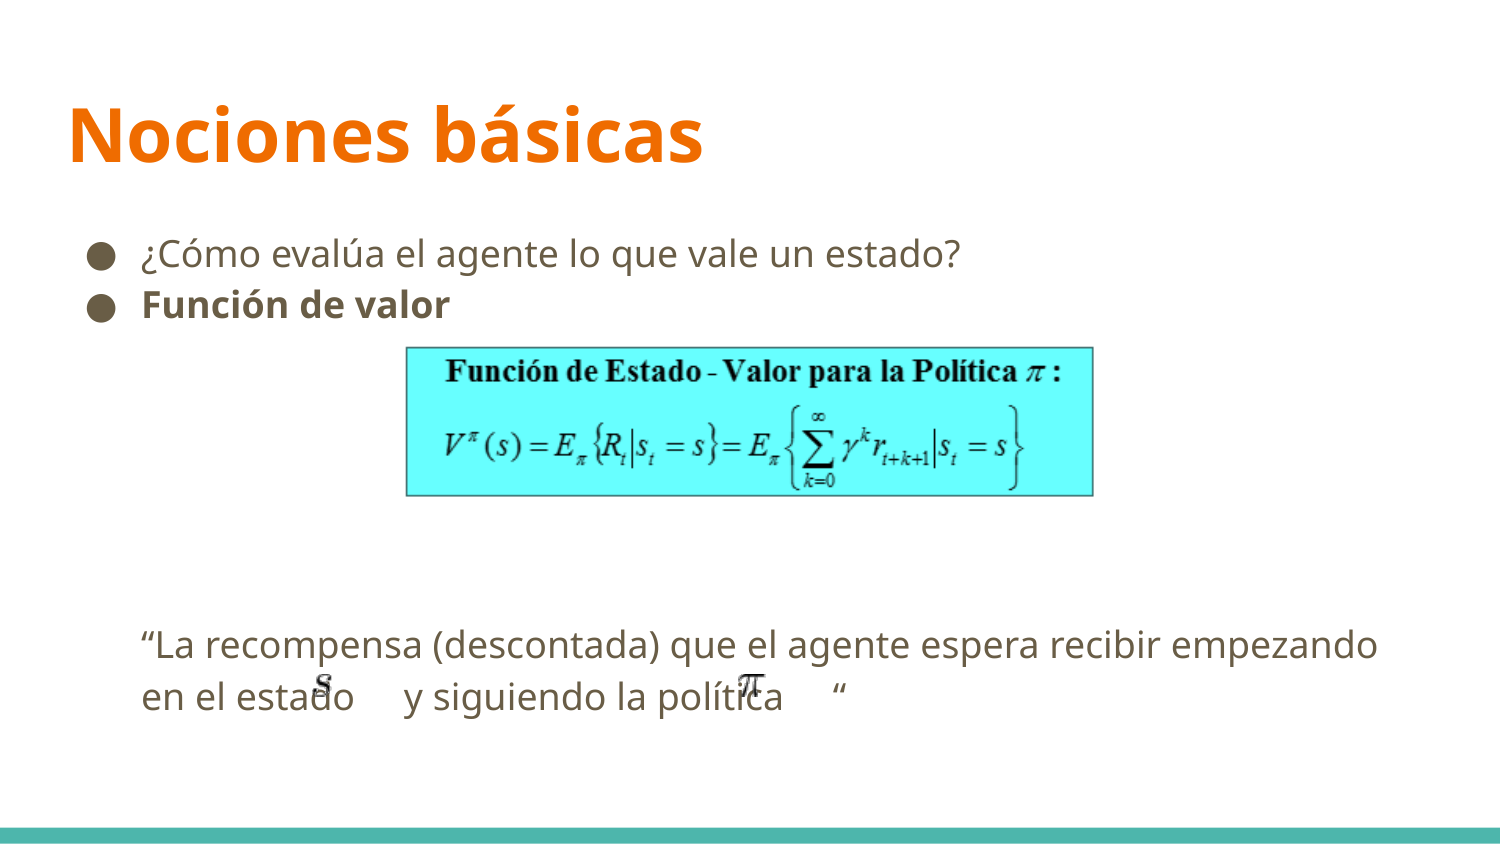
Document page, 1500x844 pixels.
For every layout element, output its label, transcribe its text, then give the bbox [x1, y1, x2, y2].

picture [312, 674, 333, 697]
list ¿Cómo evalúa el agente lo que vale un estado? Función de valor “La recompensa (descontada) que el agente espera recibir empezando en el estado y siguiendo la política “ [51, 207, 1449, 750]
picture [403, 344, 1097, 500]
picture [737, 674, 766, 697]
title Nociones básicas [51, 72, 1449, 189]
